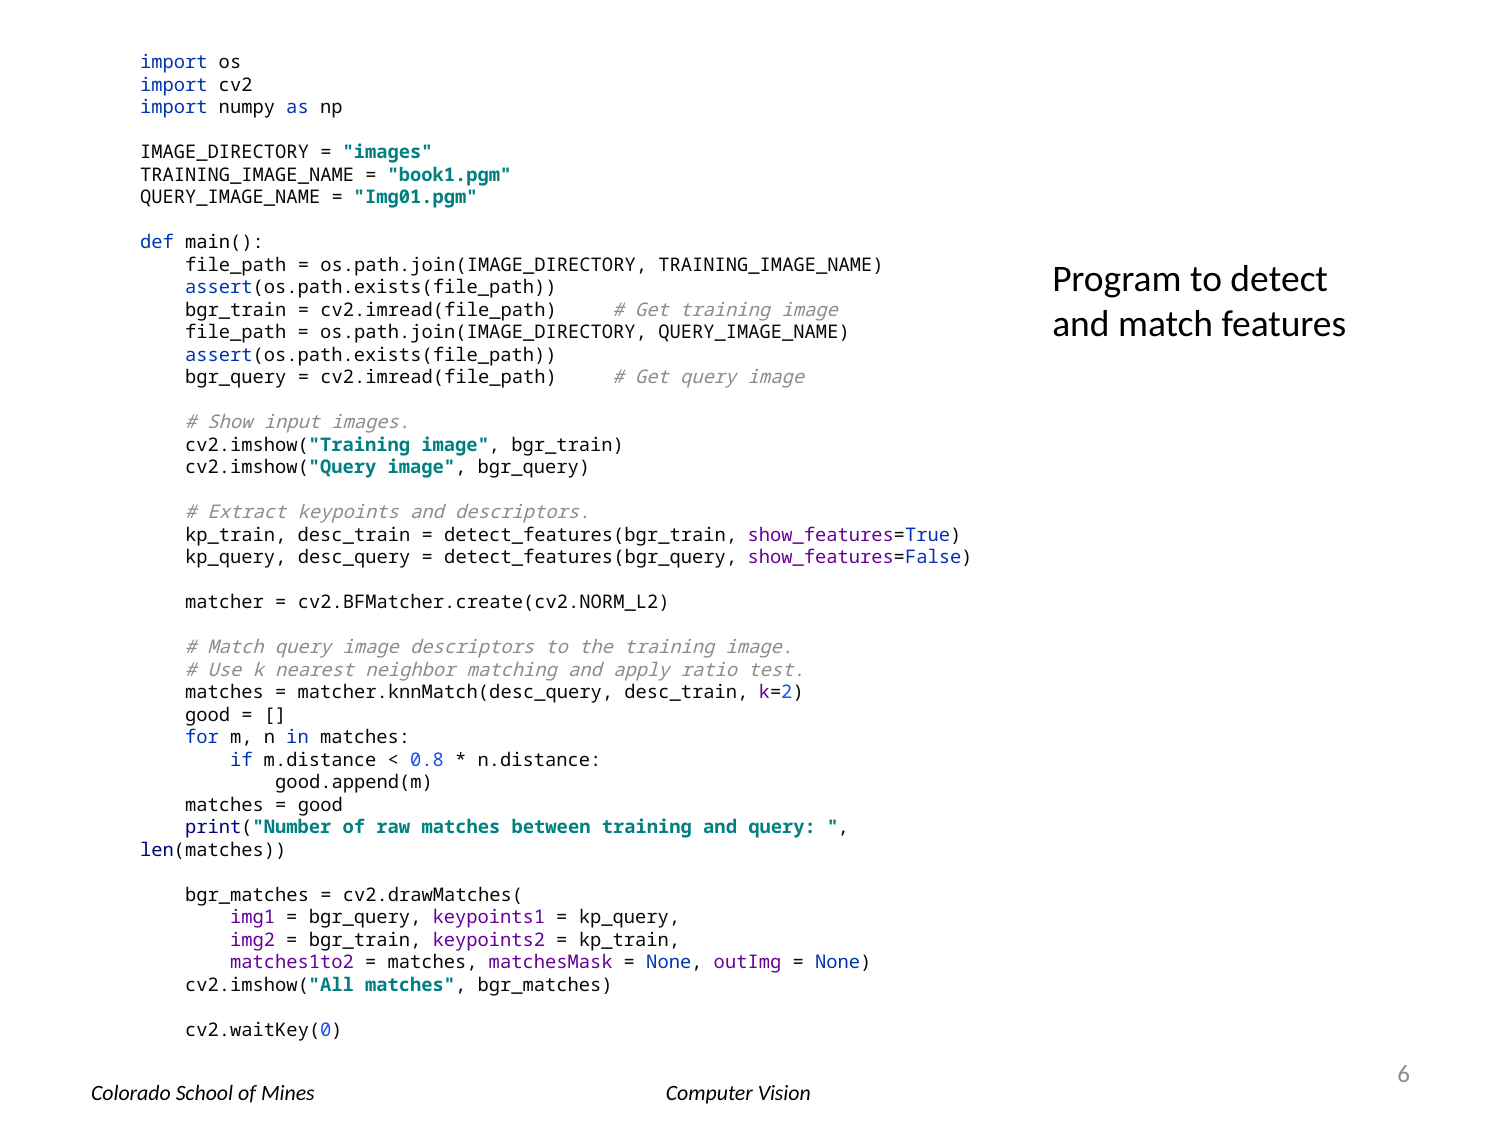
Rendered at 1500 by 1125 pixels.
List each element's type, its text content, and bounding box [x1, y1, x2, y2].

slide_number 6 [1074, 1042, 1425, 1103]
text_box Program to detect and match features [1037, 246, 1388, 352]
text_box import os import cv2 import numpy as np IMAGE_DIRECTORY = "images" TRAINING_IMAGE_NAME = "book1.pgm" QUERY_IMAGE_NAME = "Img01.pgm" def main(): file_path = os.path.join(IMAGE_DIRECTORY, TRAINING_IMAGE_NAME) assert(os.path.exists(file_path)) bgr_train = cv2.imread(file_path) # Get training image file_path = os.path.join(IMAGE_DIRECTORY, QUERY_IMAGE_NAME) assert(os.path.exists(file_path)) bgr_query = cv2.imread(file_path) # Get query image # Show input images. cv2.imshow("Training image", bgr_train) cv2.imshow("Query image", bgr_query) # Extract keypoints and descriptors. kp_train, desc_train = detect_features(bgr_train, show_features=True) kp_query, desc_query = detect_features(bgr_query, show_features=False) matcher = cv2.BFMatcher.create(cv2.NORM_L2) # Match query image descriptors to the training image. # Use k nearest neighbor matching and apply ratio test. matches = matcher.knnMatch(desc_query, desc_train, k=2) good = [] for m, n in matches: if m.distance < 0.8 * n.distance: good.append(m) matches = good print("Number of raw matches between training and query: ", len(matches)) bgr_matches = cv2.drawMatches( img1 = bgr_query, keypoints1 = kp_query, img2 = bgr_train, keypoints2 = kp_train, matches1to2 = matches, matchesMask = None, outImg = None) cv2.imshow("All matches", bgr_matches) cv2.waitKey(0) [124, 42, 1013, 1048]
